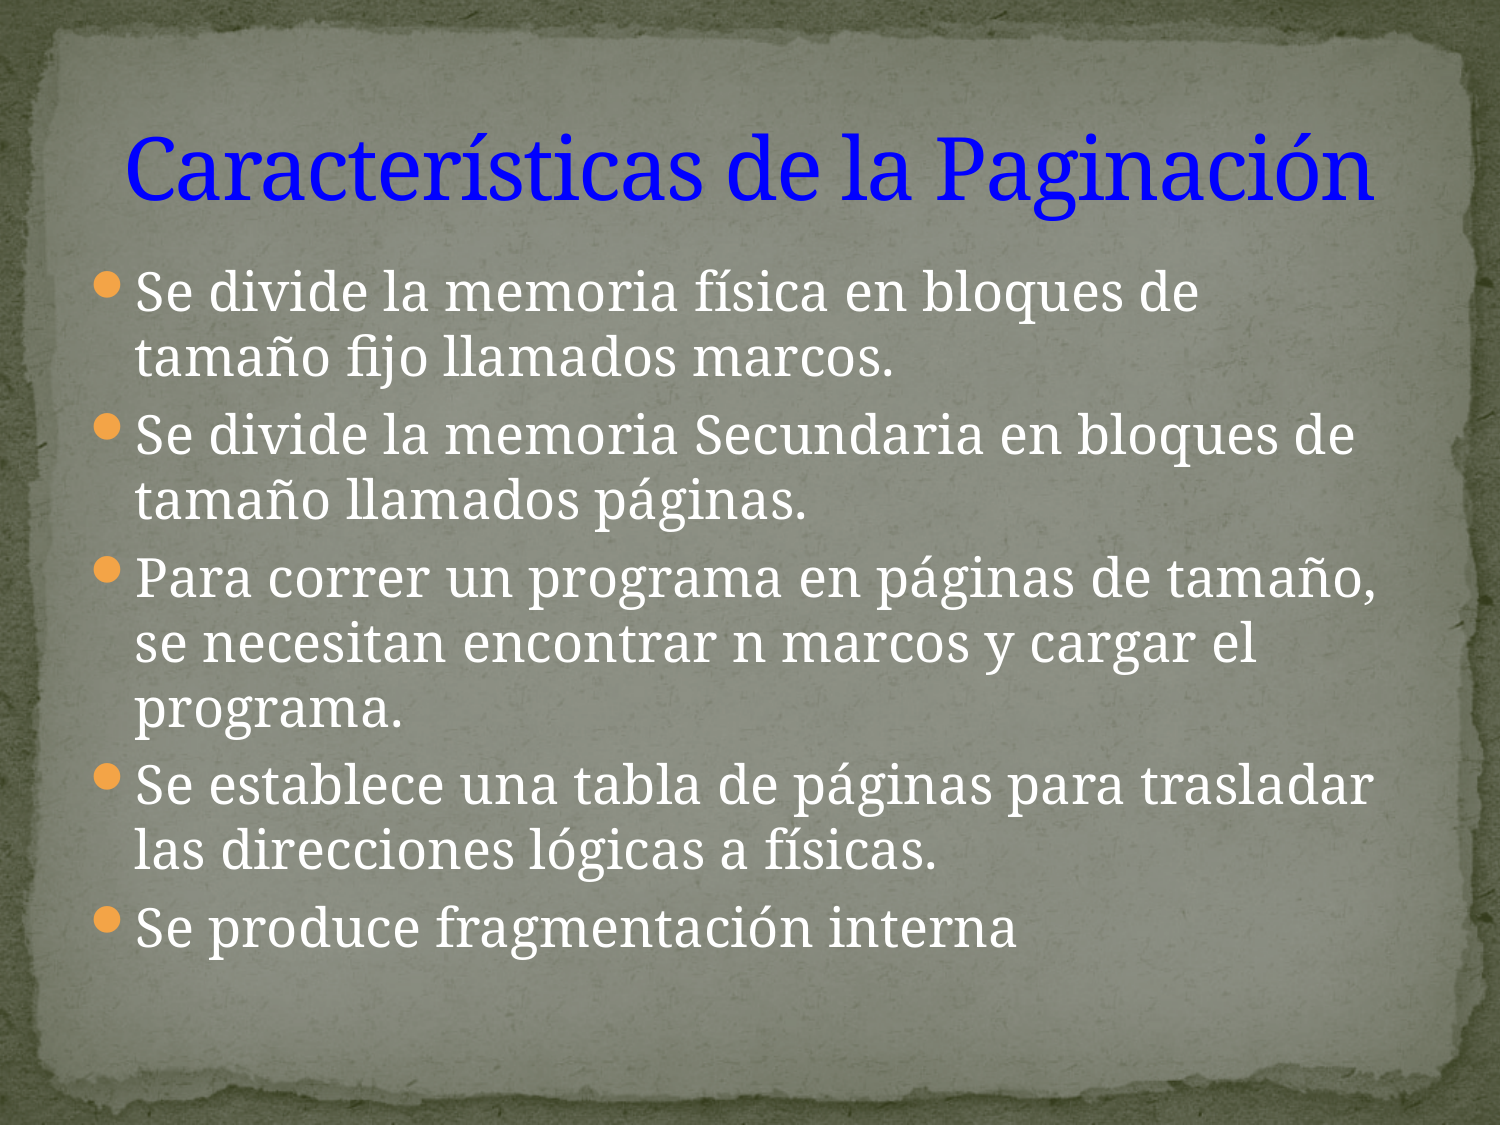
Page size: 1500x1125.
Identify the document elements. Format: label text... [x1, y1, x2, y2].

title Características de la Paginación [74, 24, 1425, 225]
list Se divide la memoria física en bloques de tamaño fijo llamados marcos. Se divide la memoria Secundaria en bloques de tamaño llamados páginas. Para correr un programa en páginas de tamaño, se necesitan encontrar n marcos y cargar el programa. Se establece una tabla de páginas para trasladar las direcciones lógicas a físicas. Se produce fragmentación interna [75, 249, 1425, 1000]
